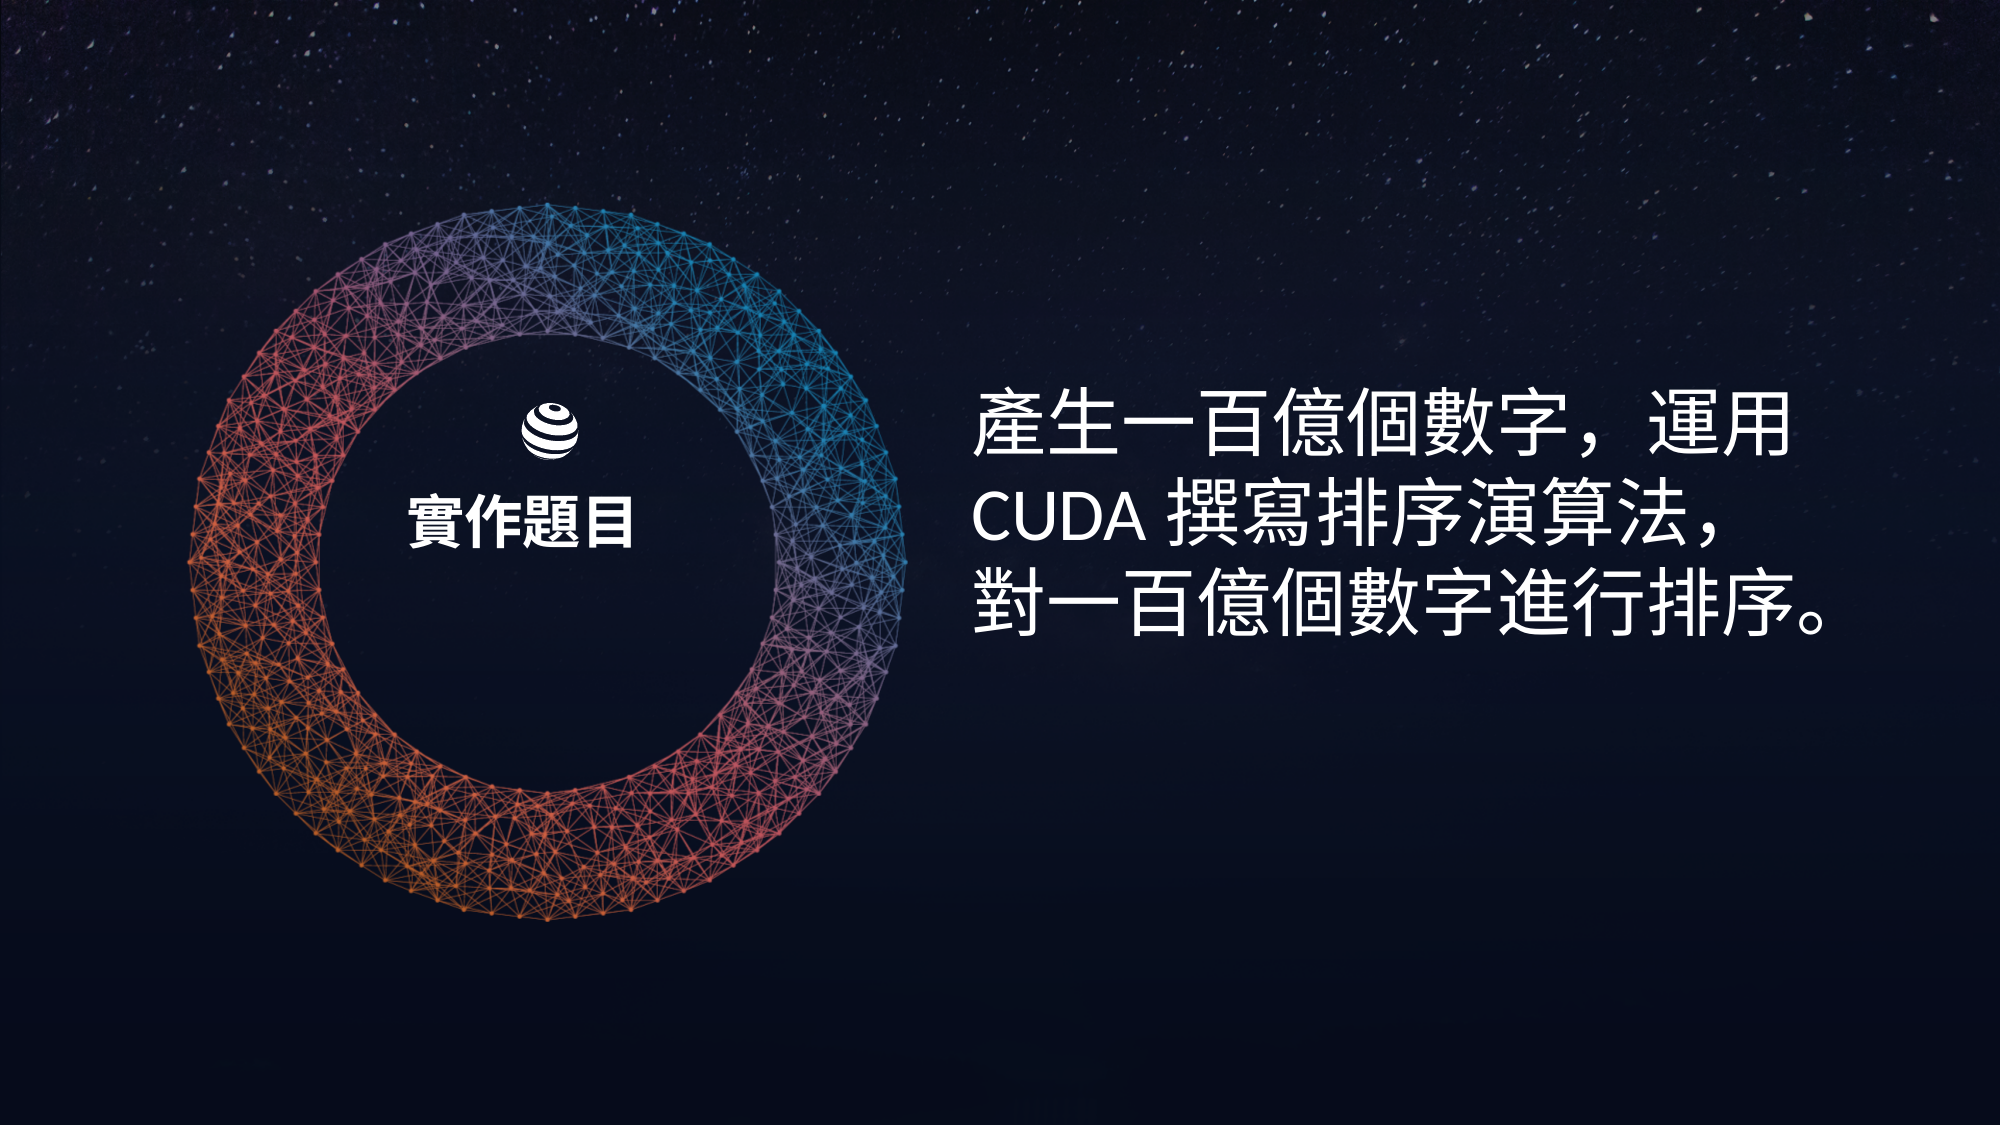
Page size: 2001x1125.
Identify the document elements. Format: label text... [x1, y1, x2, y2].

picture [0, 0, 2000, 1125]
text_box 產生一百億個數字，運用CUDA撰寫排序演算法，對一百億個數字進行排序。 [956, 367, 1813, 653]
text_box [521, 403, 579, 461]
